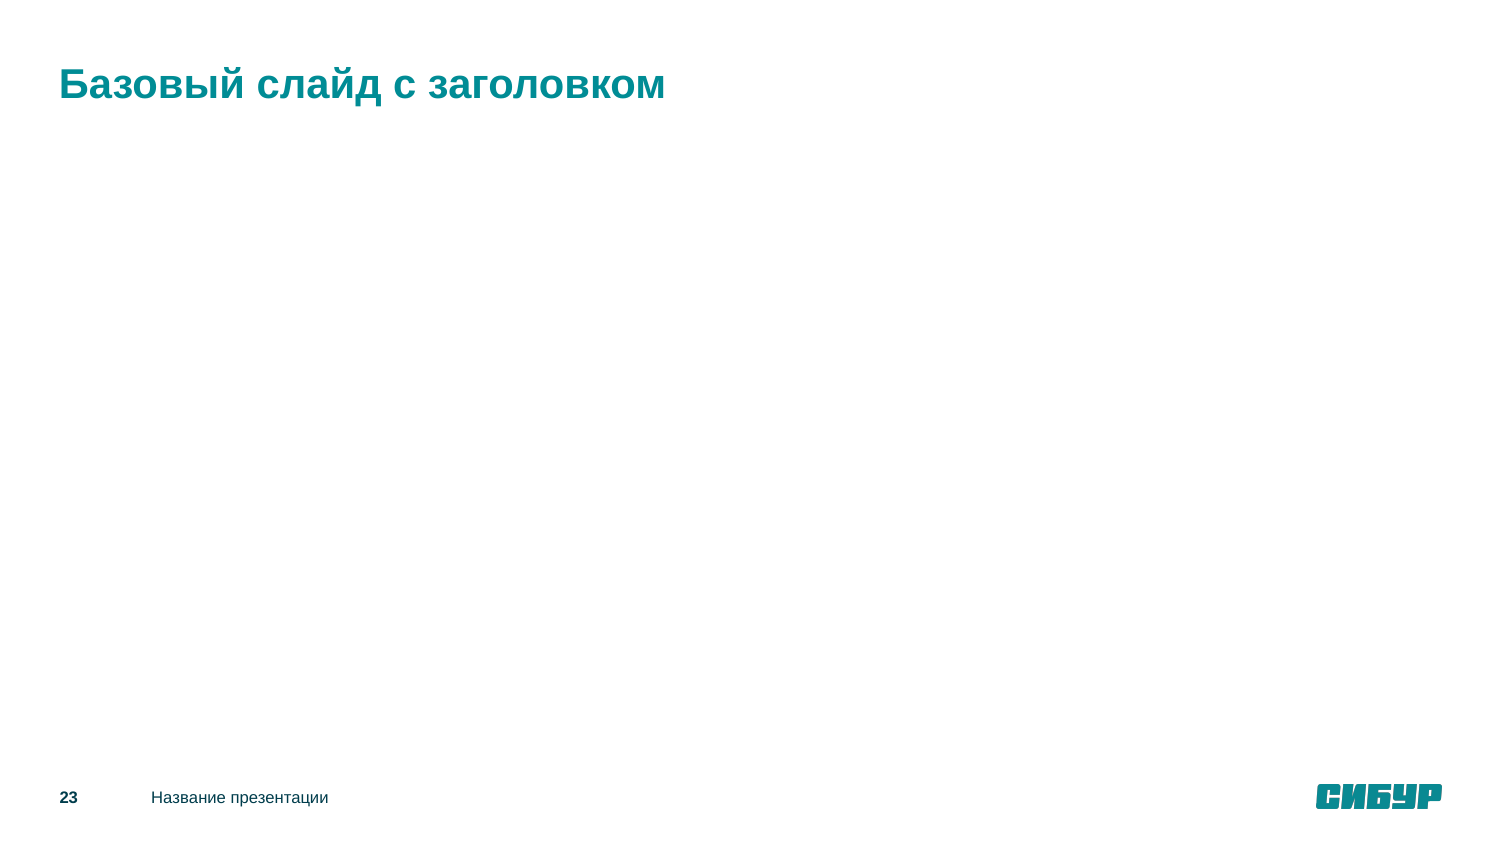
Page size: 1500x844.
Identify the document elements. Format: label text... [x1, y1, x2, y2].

slide_number 23 [59, 781, 112, 812]
footer Название презентации [151, 780, 1024, 814]
picture [1316, 784, 1442, 809]
title Базовый слайд с заголовком [58, 57, 1442, 168]
